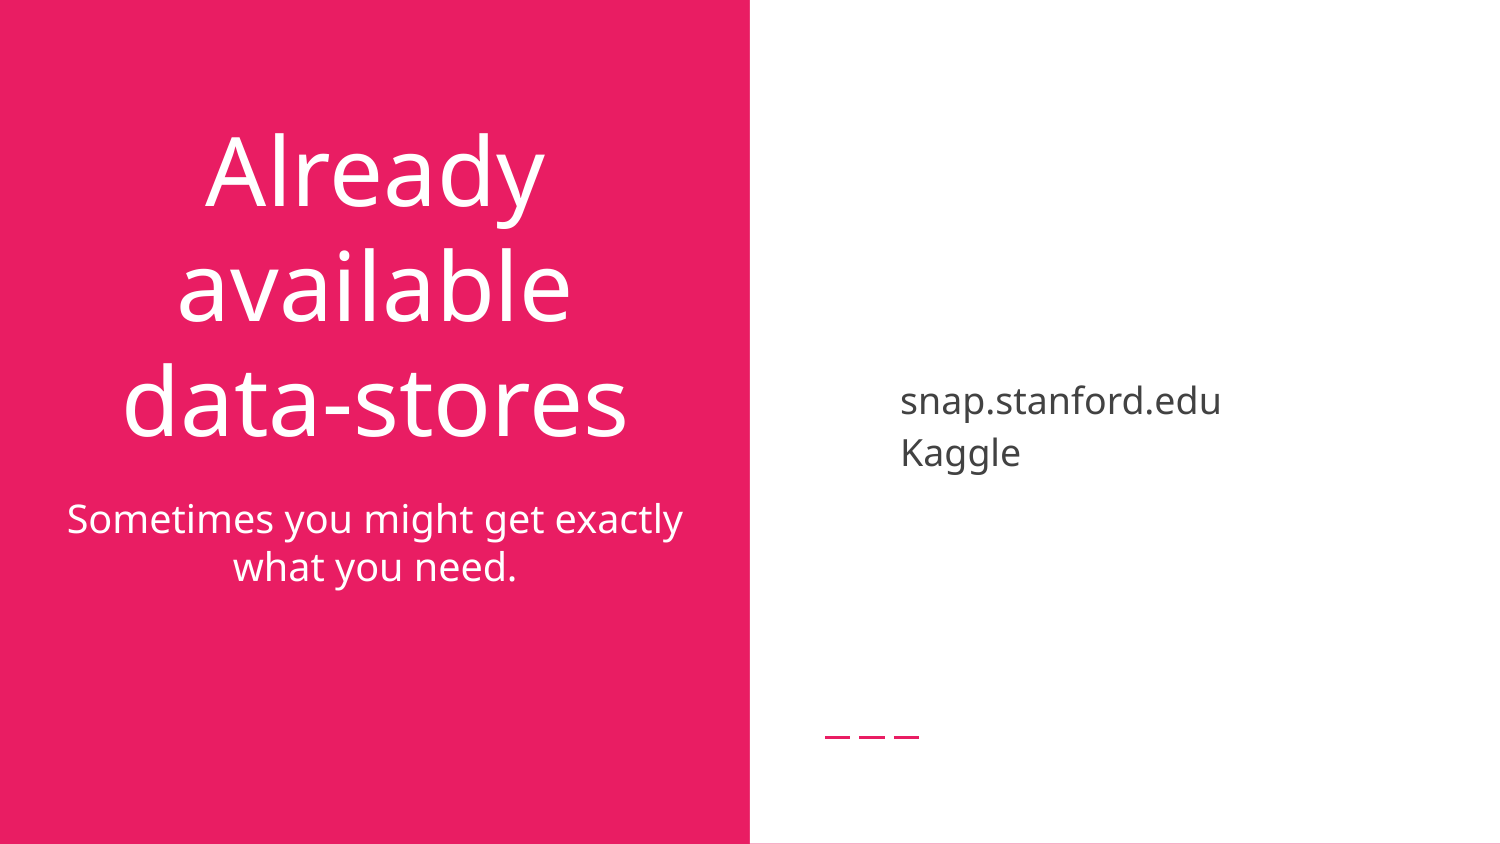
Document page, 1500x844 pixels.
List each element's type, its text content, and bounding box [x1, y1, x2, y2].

subtitle Sometimes you might get exactly what you need. [43, 479, 708, 700]
title Already available data-stores [43, 176, 708, 471]
list snap.stanford.edu Kaggle [810, 118, 1440, 725]
